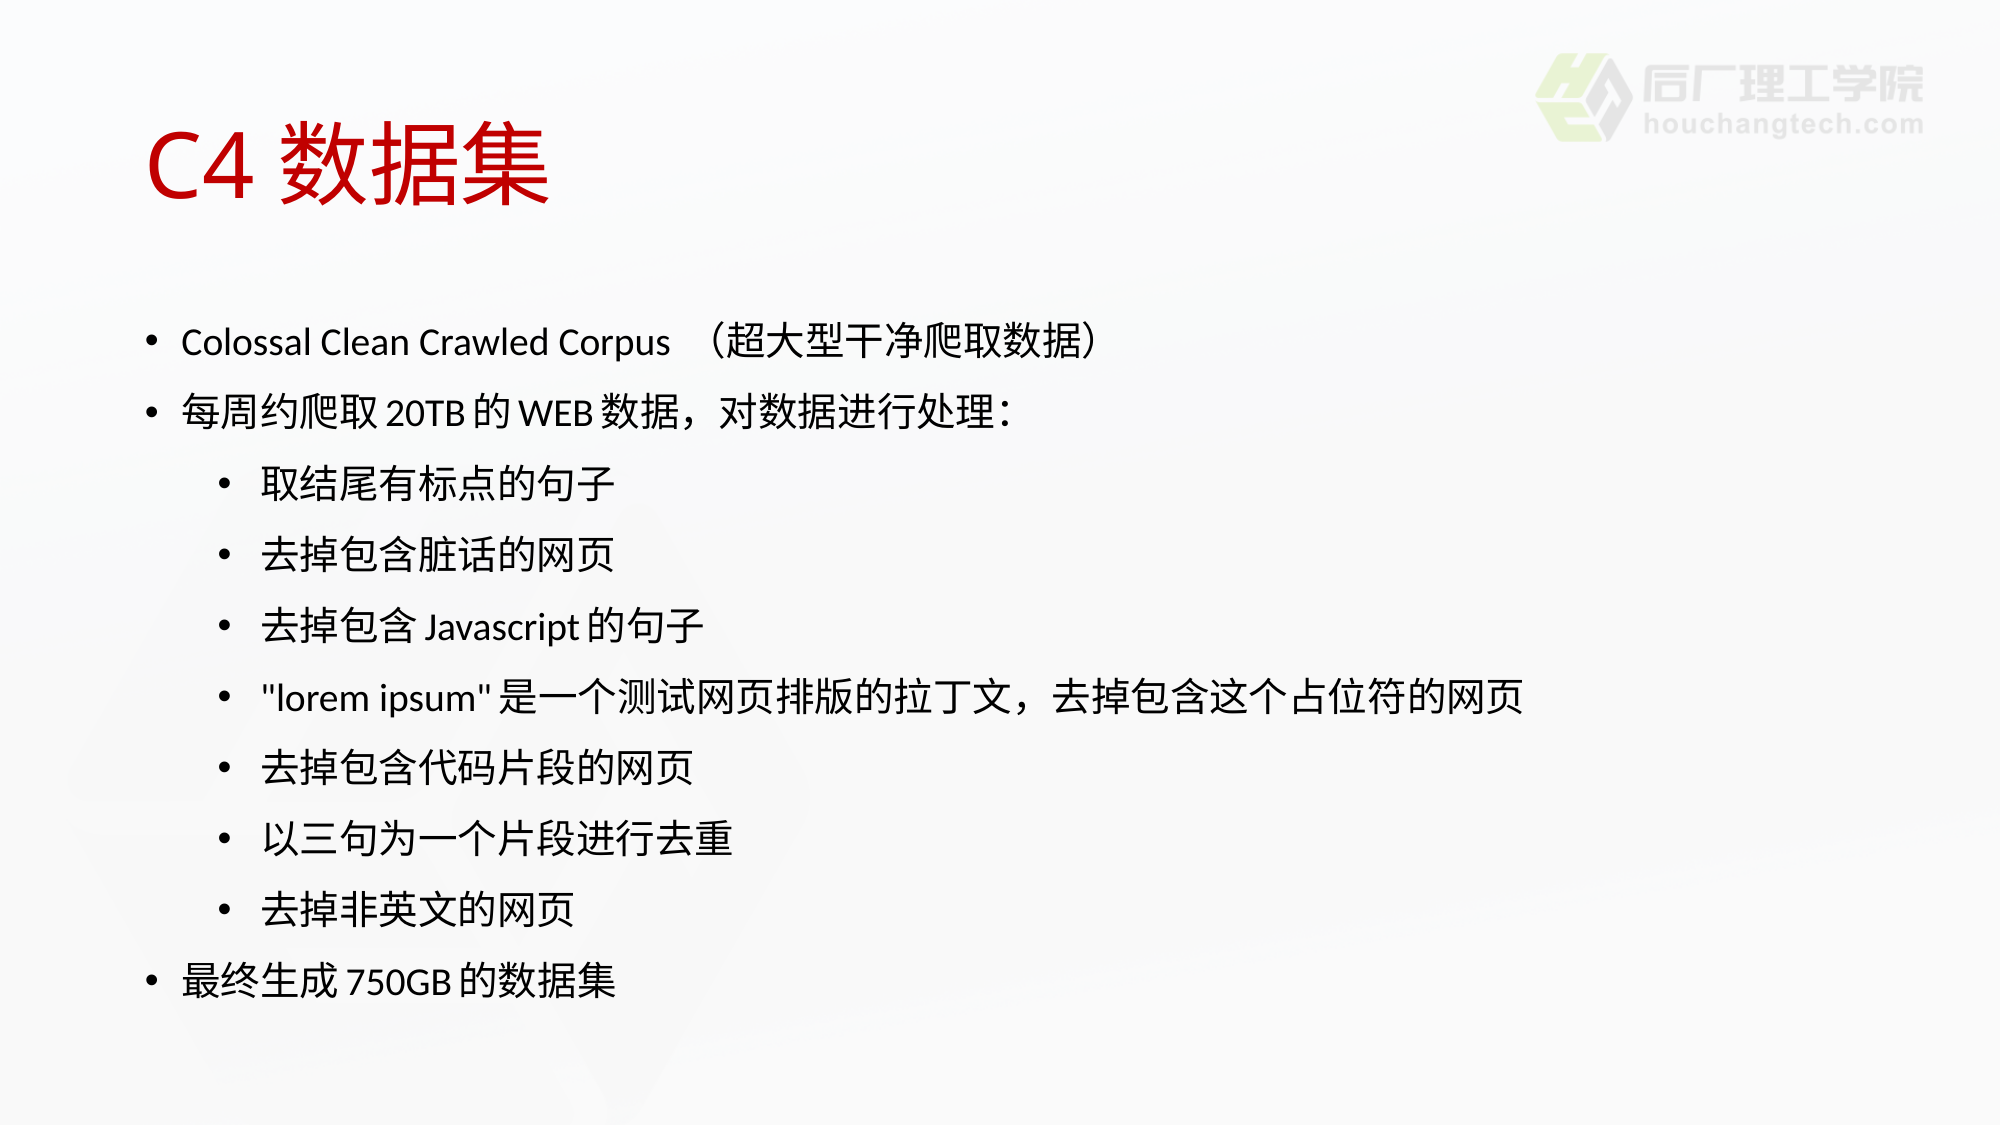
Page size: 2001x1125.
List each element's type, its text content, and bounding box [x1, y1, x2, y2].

list Colossal Clean Crawled Corpus （超大型干净爬取数据） 每周约爬取20TB的WEB数据，对数据进行处理： 取结尾有标点的句子 去掉包含脏话的网页 去掉包含Javascript的句子 "lorem ipsum"是一个测试网页排版的拉丁文，去掉包含这个占位符的网页 去掉包含代码片段的网页 以三句为一个片段进行去重 去掉非英文的网页 最终生成750GB的数据集 [136, 298, 2000, 1014]
title C4数据集 [136, 59, 1863, 278]
